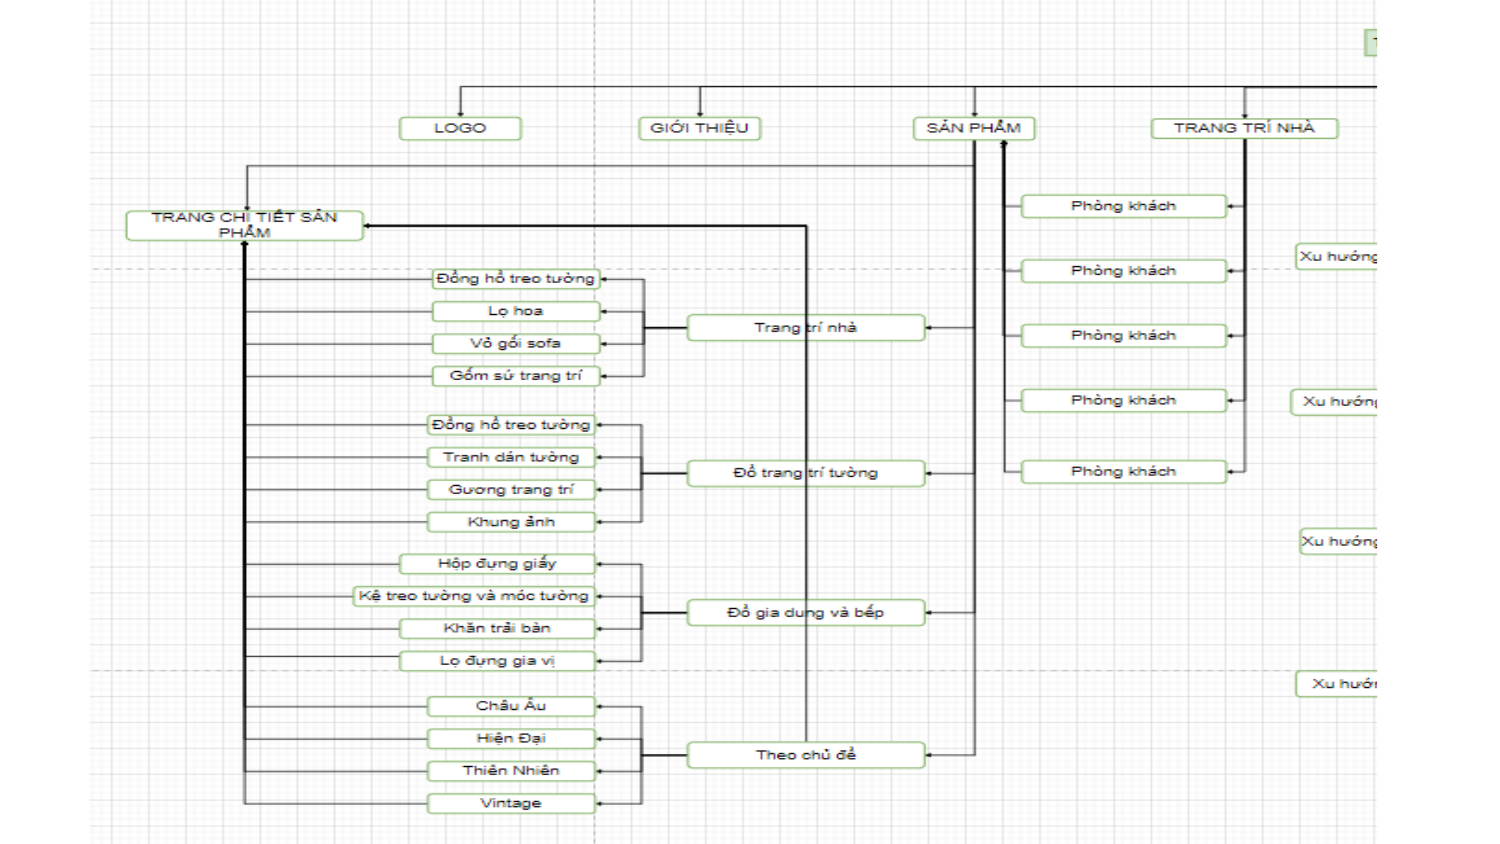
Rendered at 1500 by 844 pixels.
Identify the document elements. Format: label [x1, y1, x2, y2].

picture [89, 0, 1378, 844]
